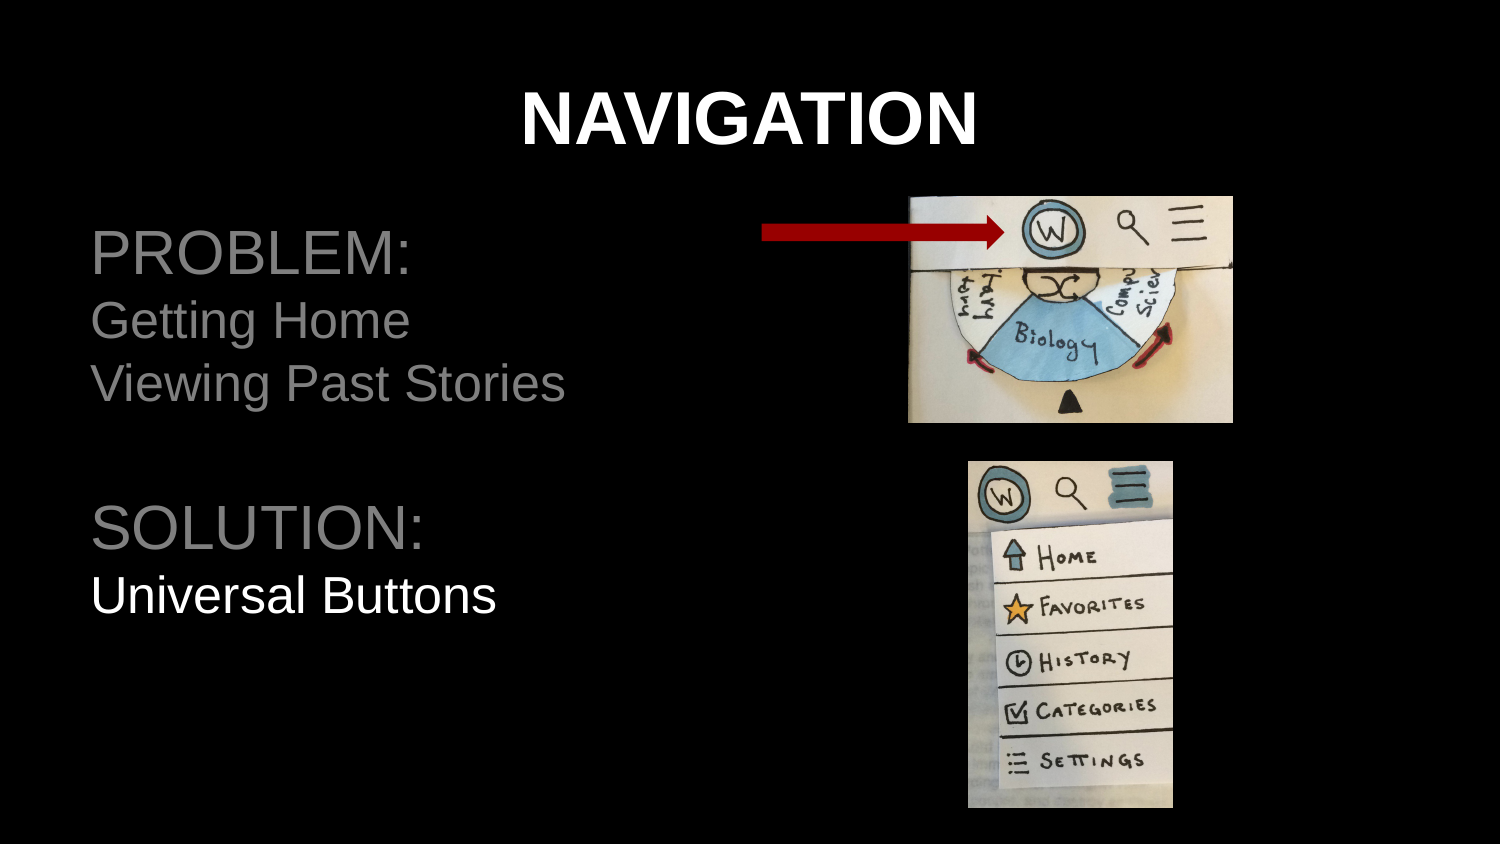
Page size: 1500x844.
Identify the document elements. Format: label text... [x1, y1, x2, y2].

picture [907, 196, 1233, 423]
title NAVIGATION [75, 33, 1425, 175]
list PROBLEM: Getting Home Viewing Past Stories SOLUTION: Universal Buttons [75, 196, 704, 808]
picture [968, 461, 1173, 809]
text_box [761, 223, 902, 242]
